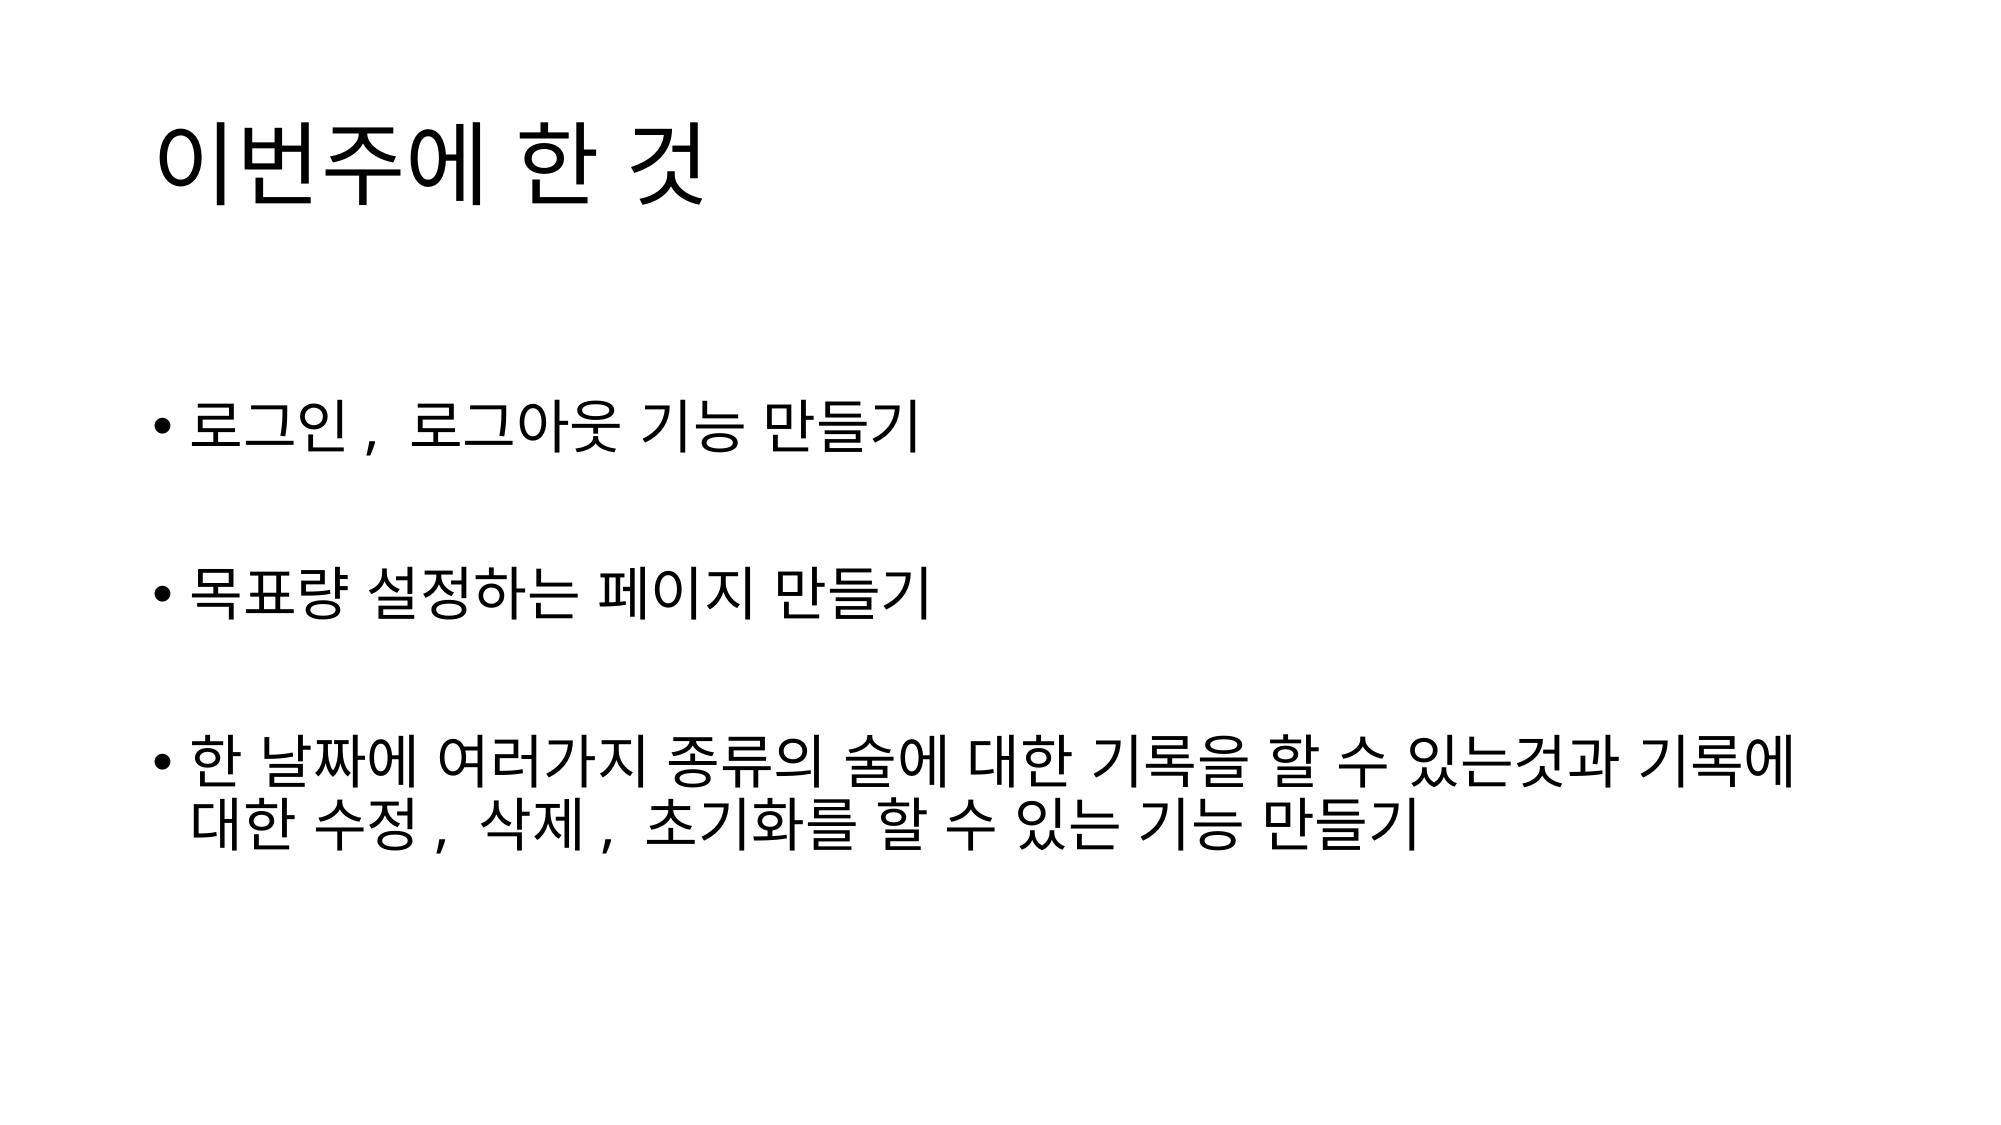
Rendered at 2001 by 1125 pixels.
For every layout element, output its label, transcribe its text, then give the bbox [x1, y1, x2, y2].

list 로그인, 로그아웃 기능 만들기 목표량 설정하는 페이지 만들기 한 날짜에 여러가지 종류의 술에 대한 기록을 할 수 있는것과 기록에 대한 수정, 삭제, 초기화를 할 수 있는 기능 만들기 [137, 299, 1863, 1014]
title 이번주에 한 것 [137, 59, 1863, 278]
